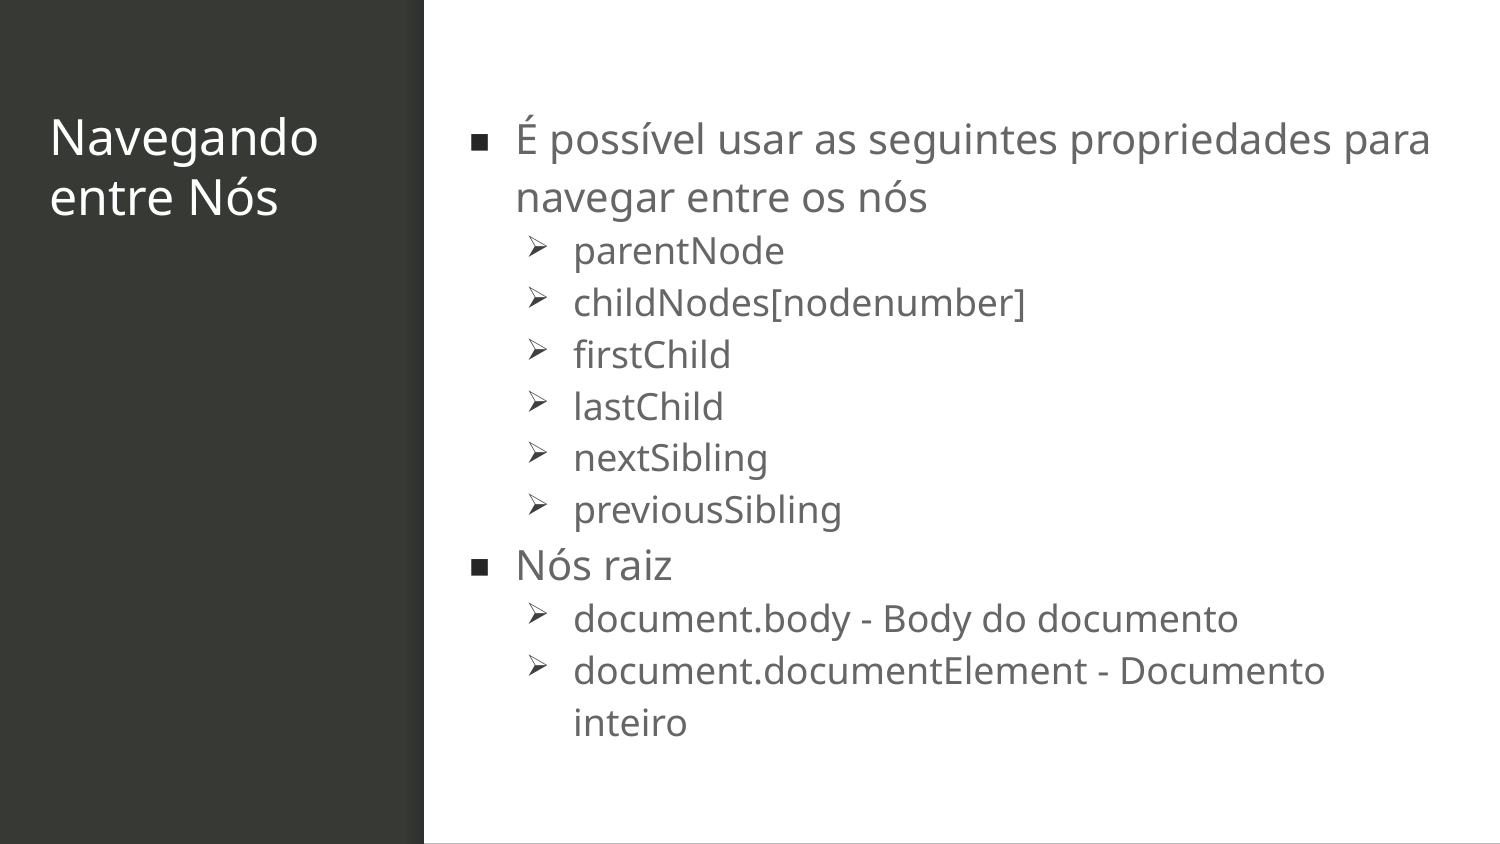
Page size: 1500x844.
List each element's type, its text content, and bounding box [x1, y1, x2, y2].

title Navegando entre Nós [38, 94, 375, 748]
list É possível usar as seguintes propriedades para navegar entre os nós parentNode childNodes[nodenumber] firstChild lastChild nextSibling previousSibling Nós raiz document.body - Body do documento document.documentElement - Documento inteiro [447, 94, 1462, 748]
